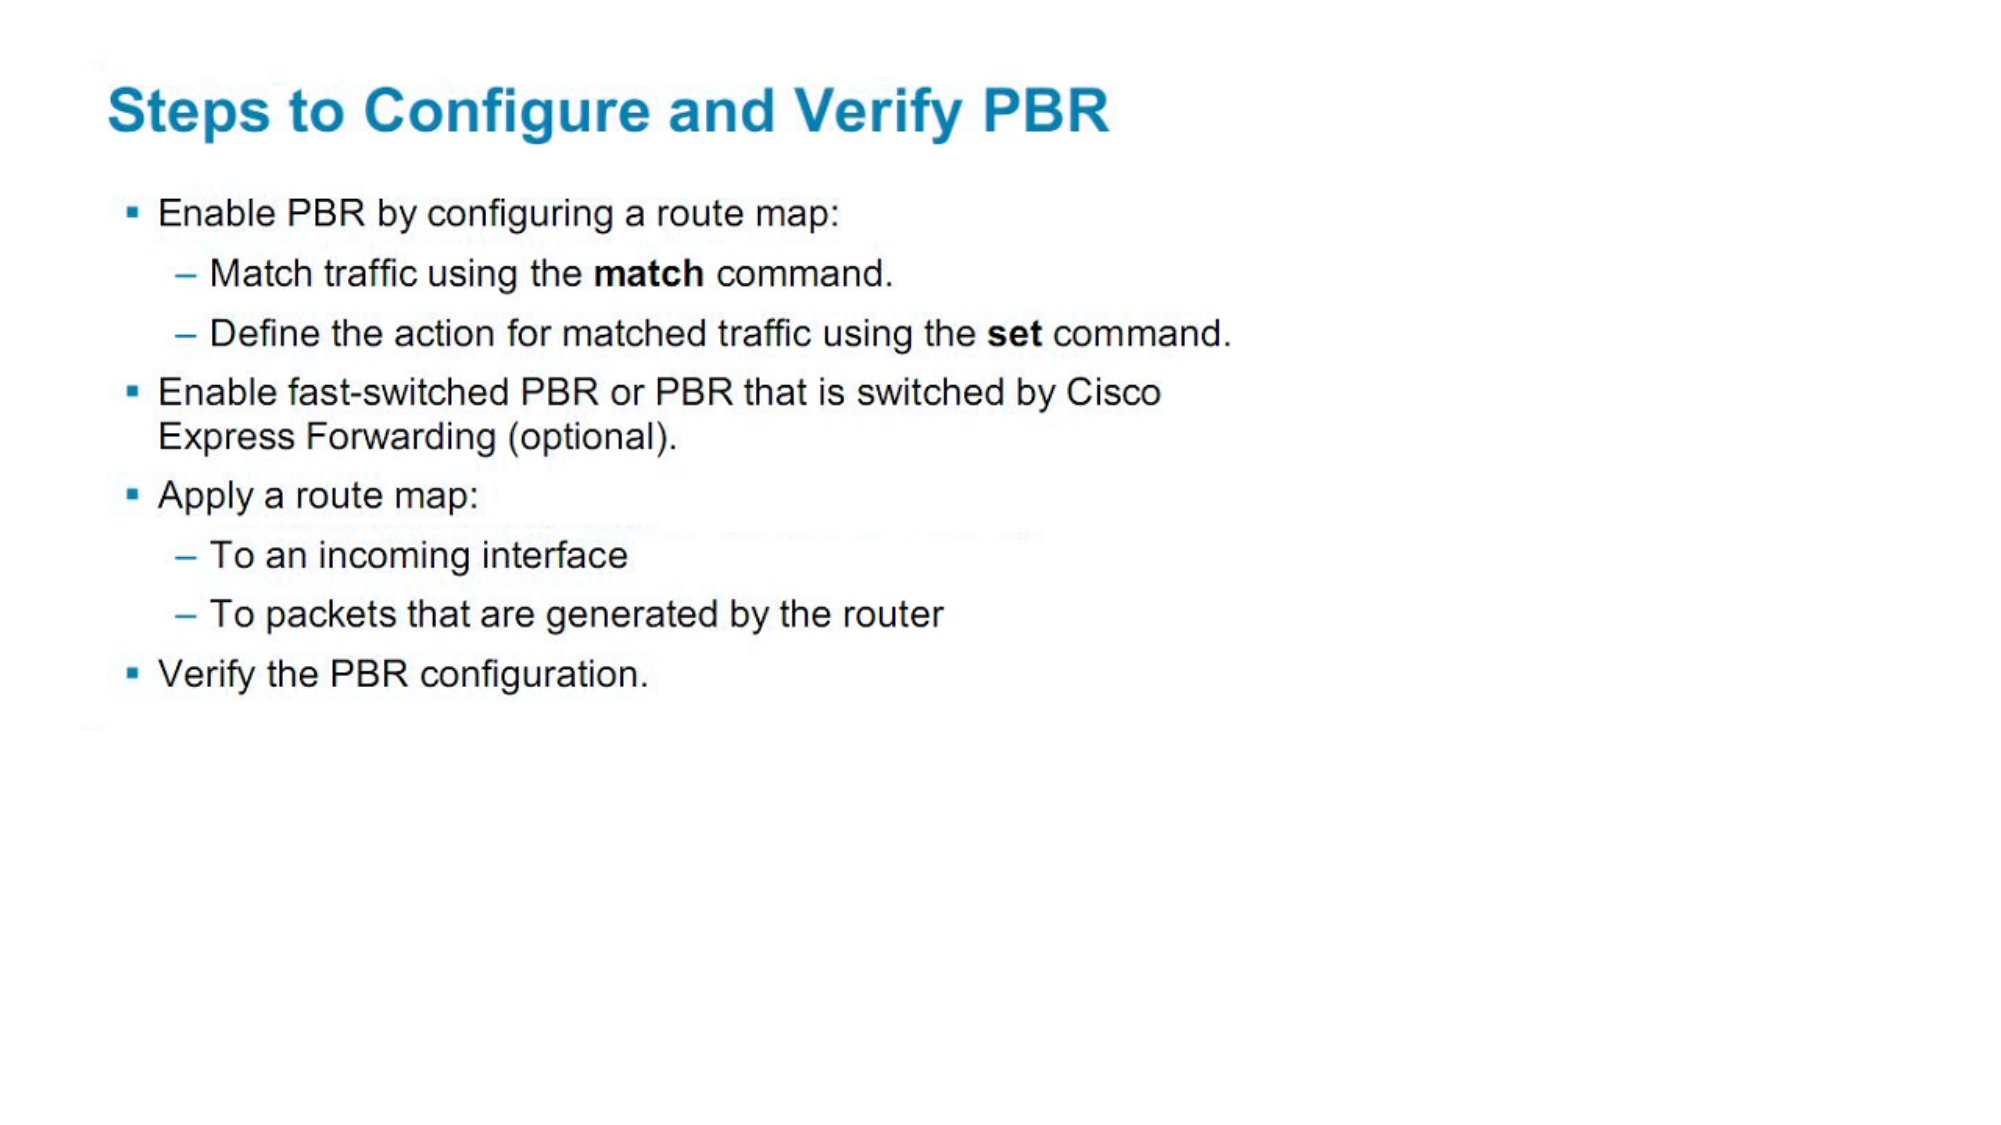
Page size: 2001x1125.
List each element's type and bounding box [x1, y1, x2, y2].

picture [78, 59, 1259, 730]
